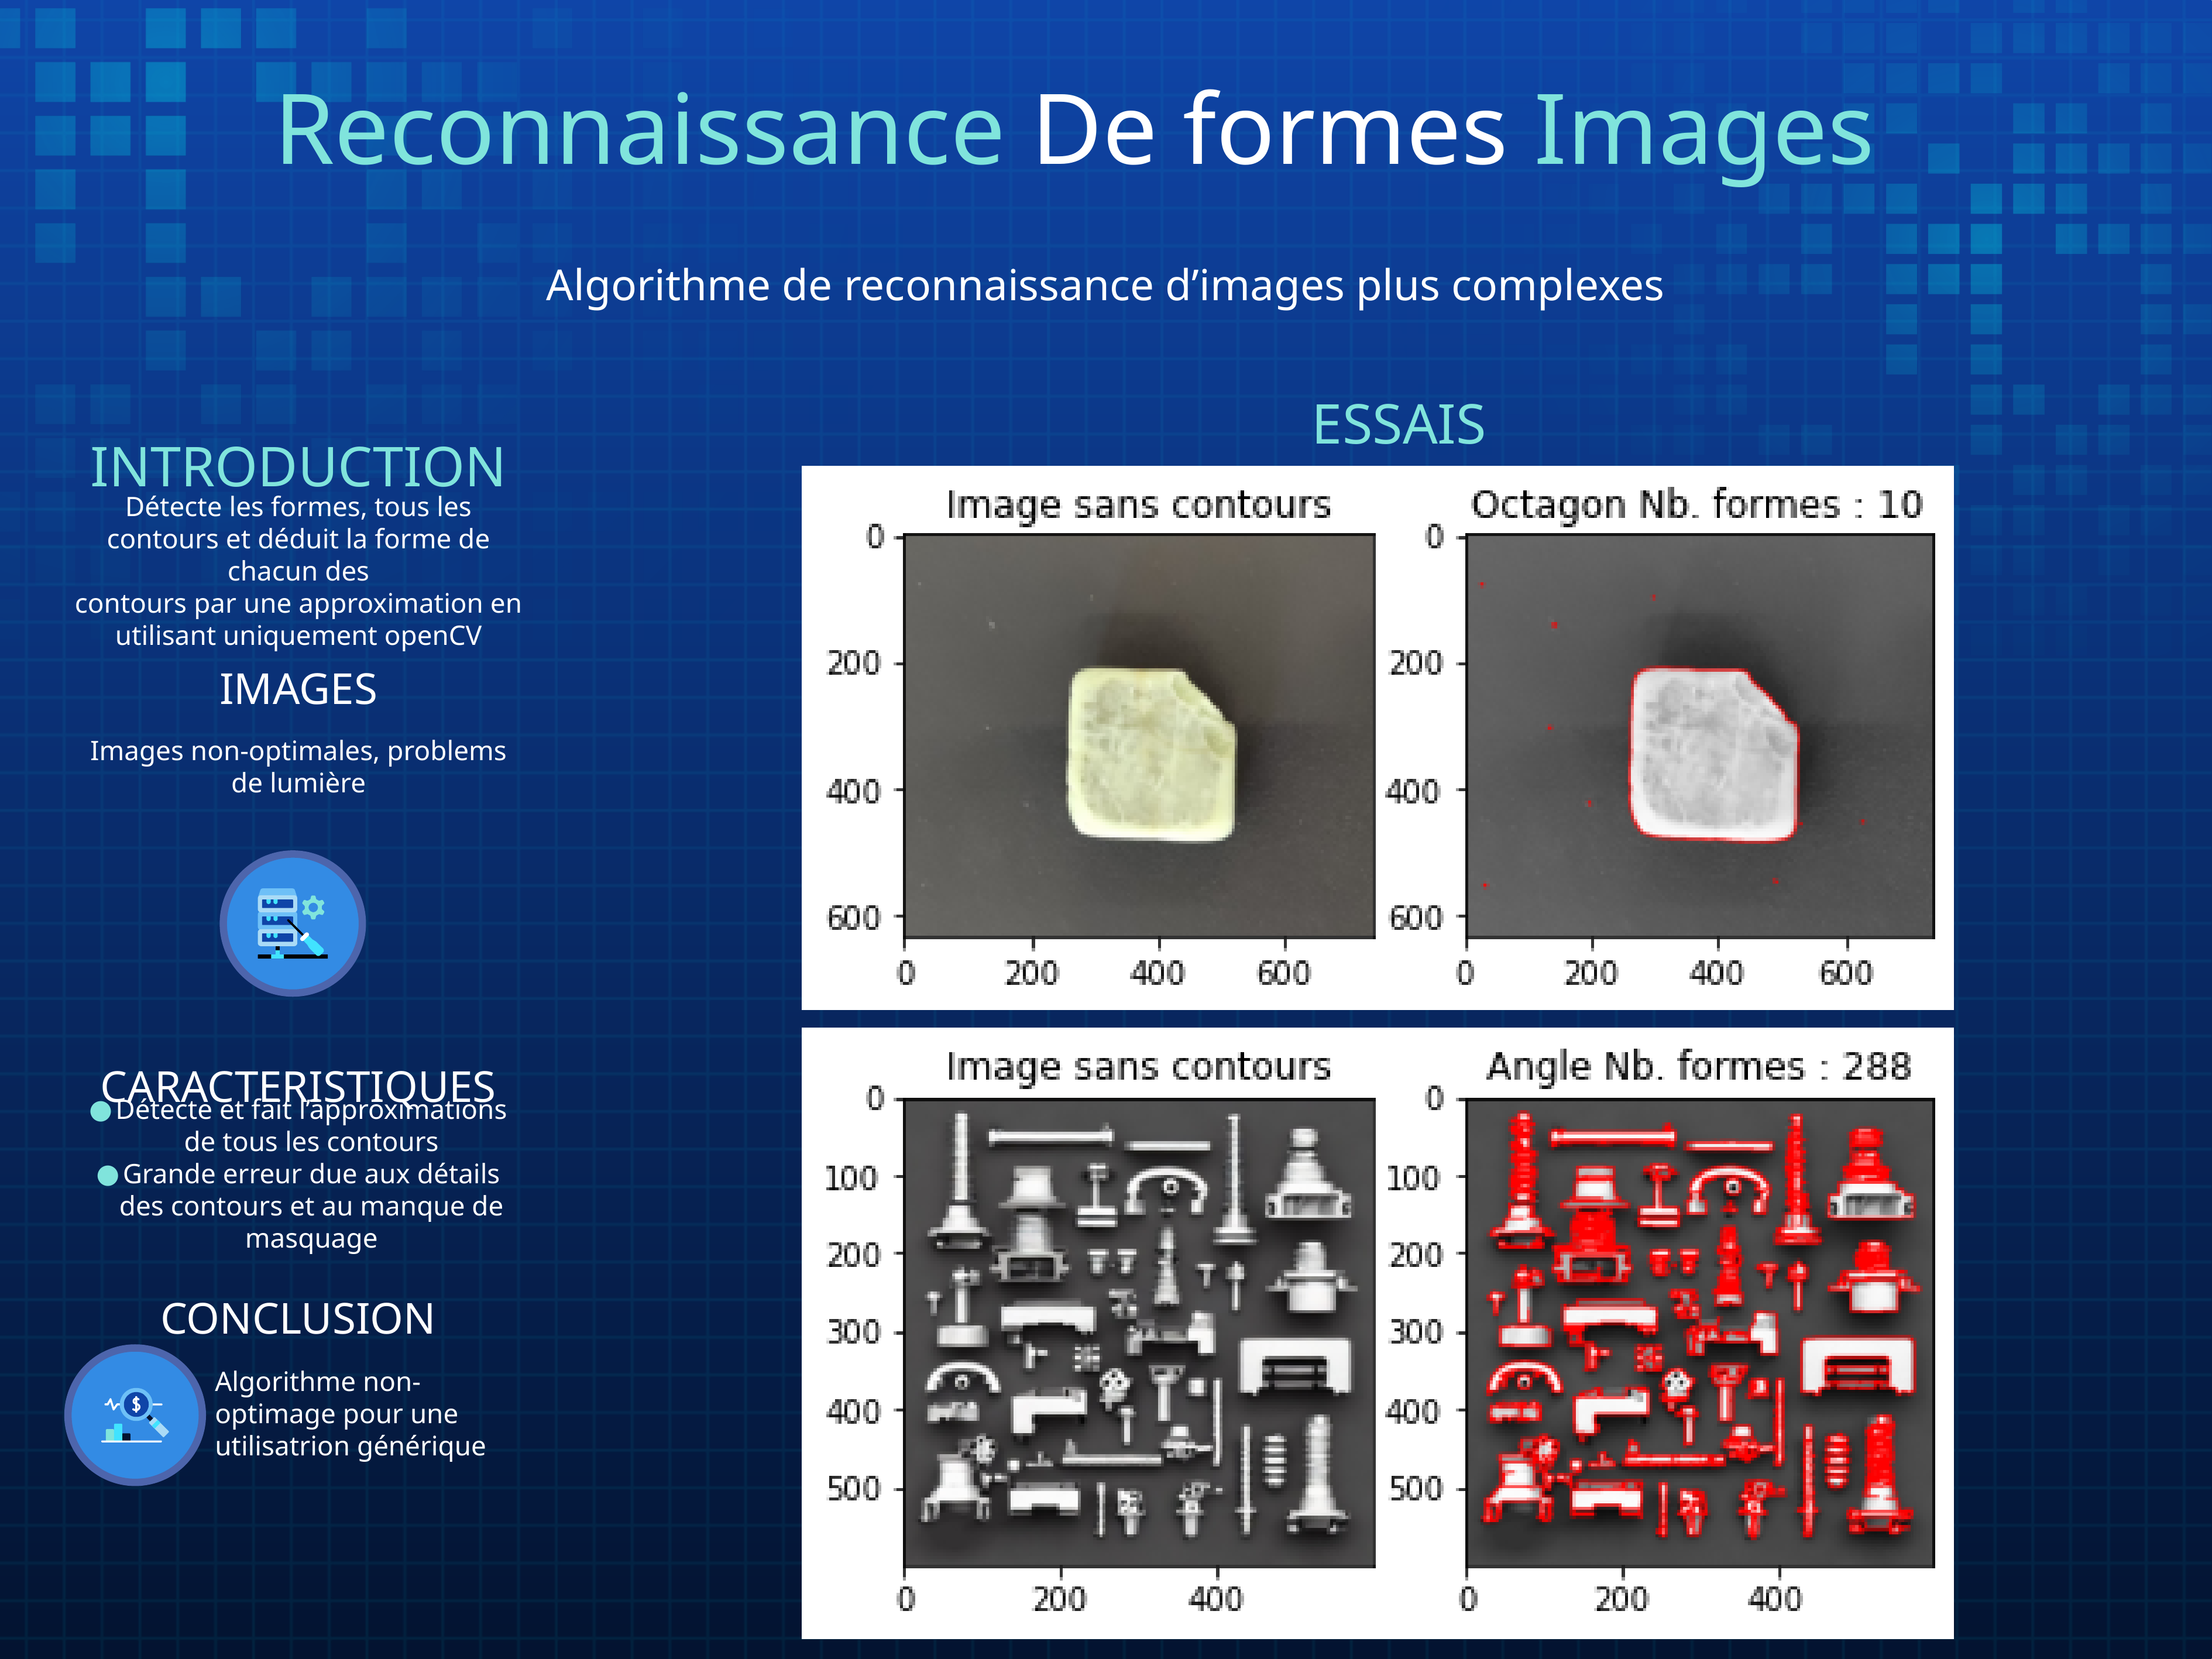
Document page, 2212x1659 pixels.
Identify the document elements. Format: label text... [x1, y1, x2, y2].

text_box Algorithme non-optimage pour une utilisatrion générique [206, 1344, 534, 1482]
text_box ESSAIS [1159, 378, 1640, 465]
text_box Algorithme de reconnaissance d’images plus complexes [350, 222, 1862, 345]
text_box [101, 1387, 169, 1443]
text_box [68, 1348, 202, 1483]
text_box INTRODUCTION [63, 420, 534, 509]
title Reconnaissance De formes Images [44, 53, 2105, 197]
text_box Images non-optimales, problems de lumière [63, 713, 534, 819]
text_box IMAGES [63, 660, 534, 713]
picture [0, 0, 2212, 1659]
text_box CONCLUSION [63, 1290, 534, 1344]
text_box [257, 888, 328, 959]
text_box Détecte et fait l’approximations de tous les contours Grande erreur due aux détails des contours et au manque de masquage [63, 1112, 534, 1234]
text_box Détecte les formes, tous les contours et déduit la forme de chacun des contours par une approximation en utilisant uniquement openCV [63, 508, 534, 631]
text_box CARACTERISTIQUES [63, 1059, 534, 1112]
text_box [223, 854, 363, 994]
